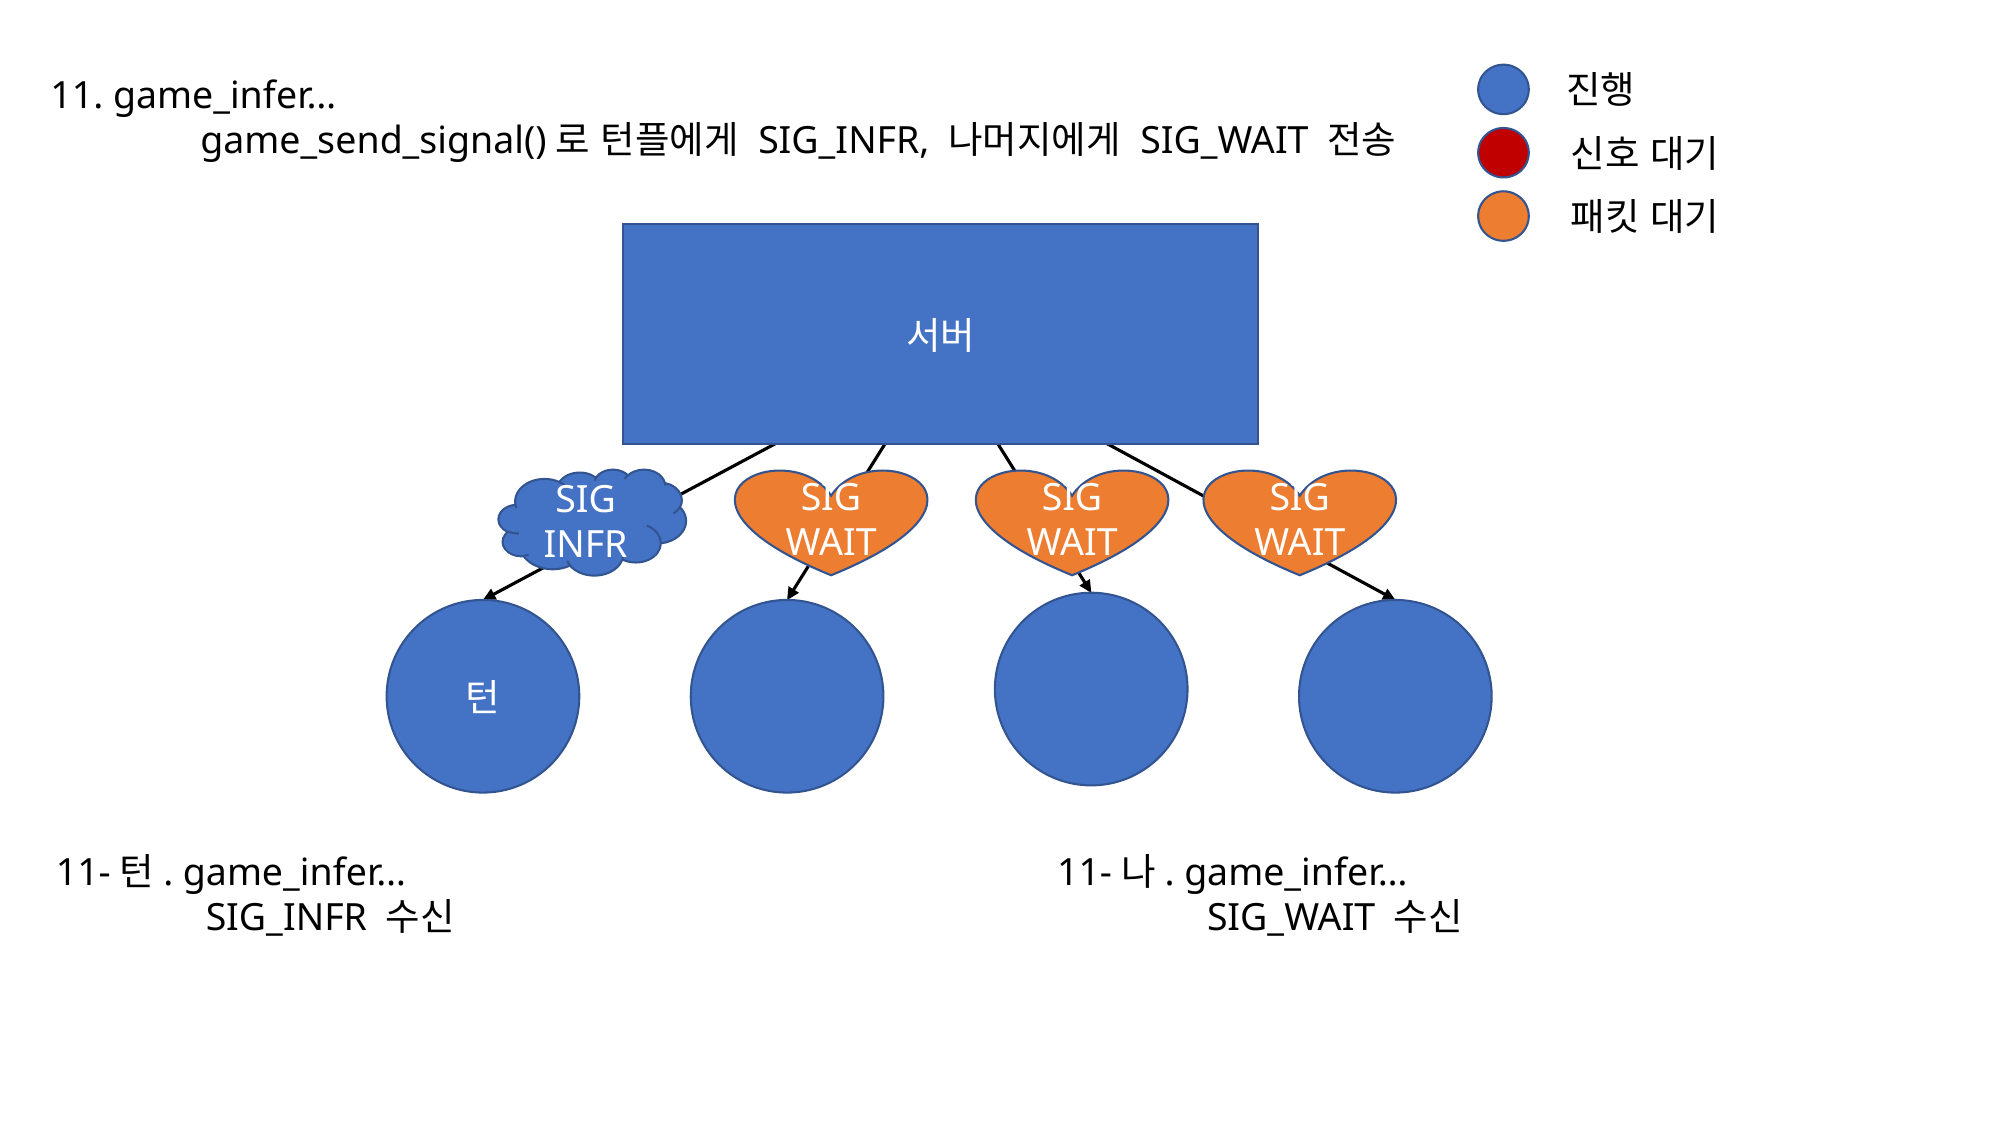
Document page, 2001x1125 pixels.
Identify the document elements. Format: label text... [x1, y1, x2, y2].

text_box 턴 [385, 598, 581, 794]
text_box 진행 [1551, 59, 1650, 119]
text_box [1477, 126, 1530, 179]
text_box 신호 대기 [1556, 122, 1735, 183]
text_box [1298, 598, 1493, 794]
text_box [1477, 63, 1530, 116]
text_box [482, 353, 787, 600]
text_box [993, 600, 1189, 787]
text_box [1477, 190, 1530, 242]
text_box 11-나. game_infer… SIG_WAIT 수신 [1042, 840, 1478, 945]
text_box 11-턴. game_infer… SIG_INFR 수신 [41, 840, 470, 990]
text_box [941, 353, 1396, 600]
text_box 서버 [622, 223, 1259, 353]
text_box 11. game_infer… game_send_signal()로 턴플에게 SIG_INFR, 나머지에게 SIG_WAIT 전송 [35, 63, 1412, 168]
text_box [689, 600, 885, 794]
text_box 패킷 대기 [1556, 185, 1735, 246]
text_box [787, 353, 941, 600]
